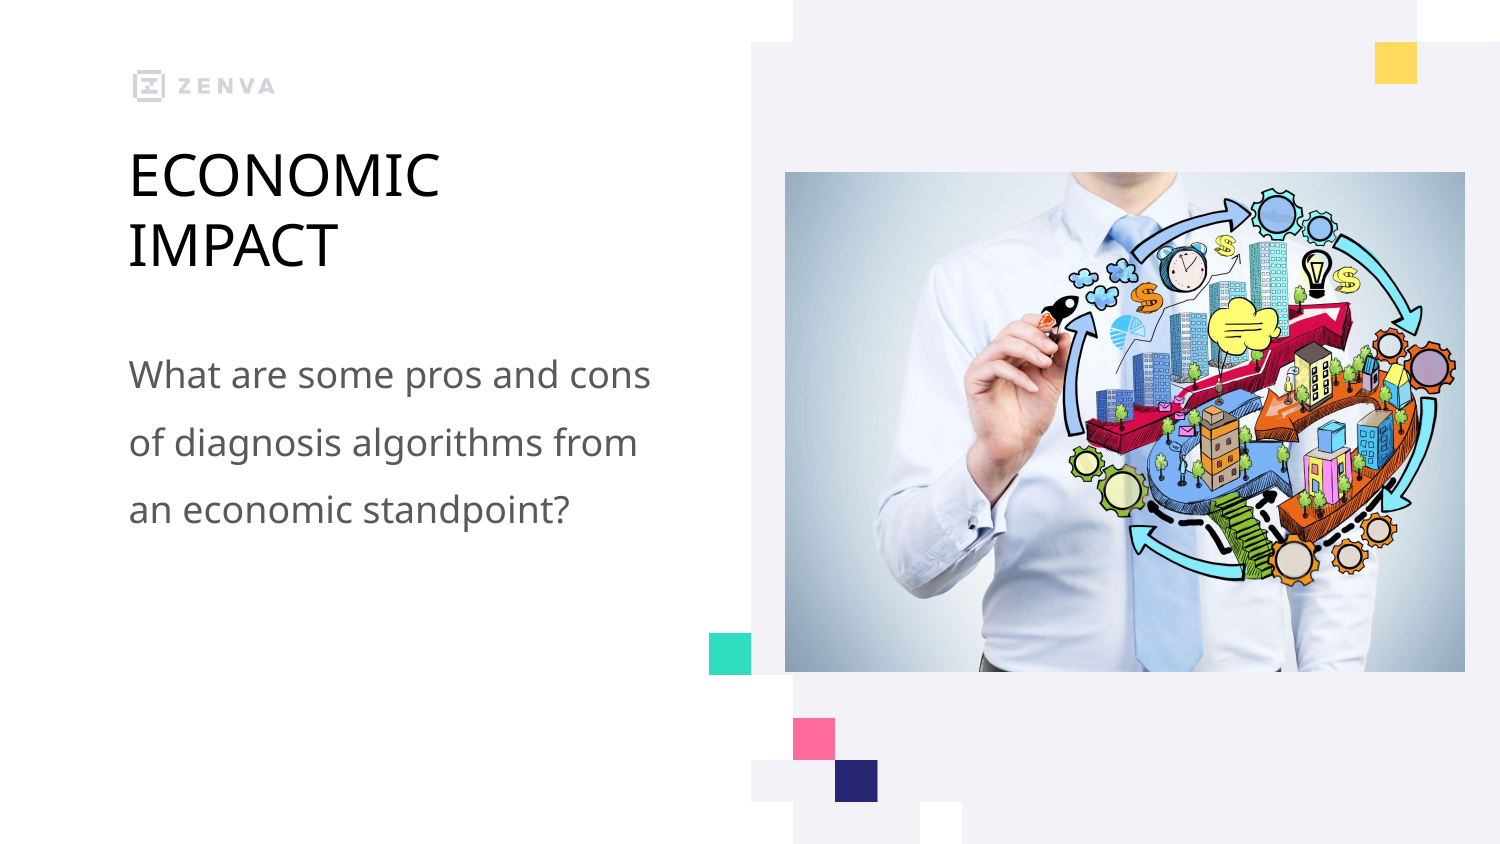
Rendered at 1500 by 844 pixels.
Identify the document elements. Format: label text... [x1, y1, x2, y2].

title ECONOMIC IMPACT [113, 123, 1156, 217]
list What are some pros and cons of diagnosis algorithms from an economic standpoint? [113, 313, 689, 778]
picture [0, 0, 1500, 844]
